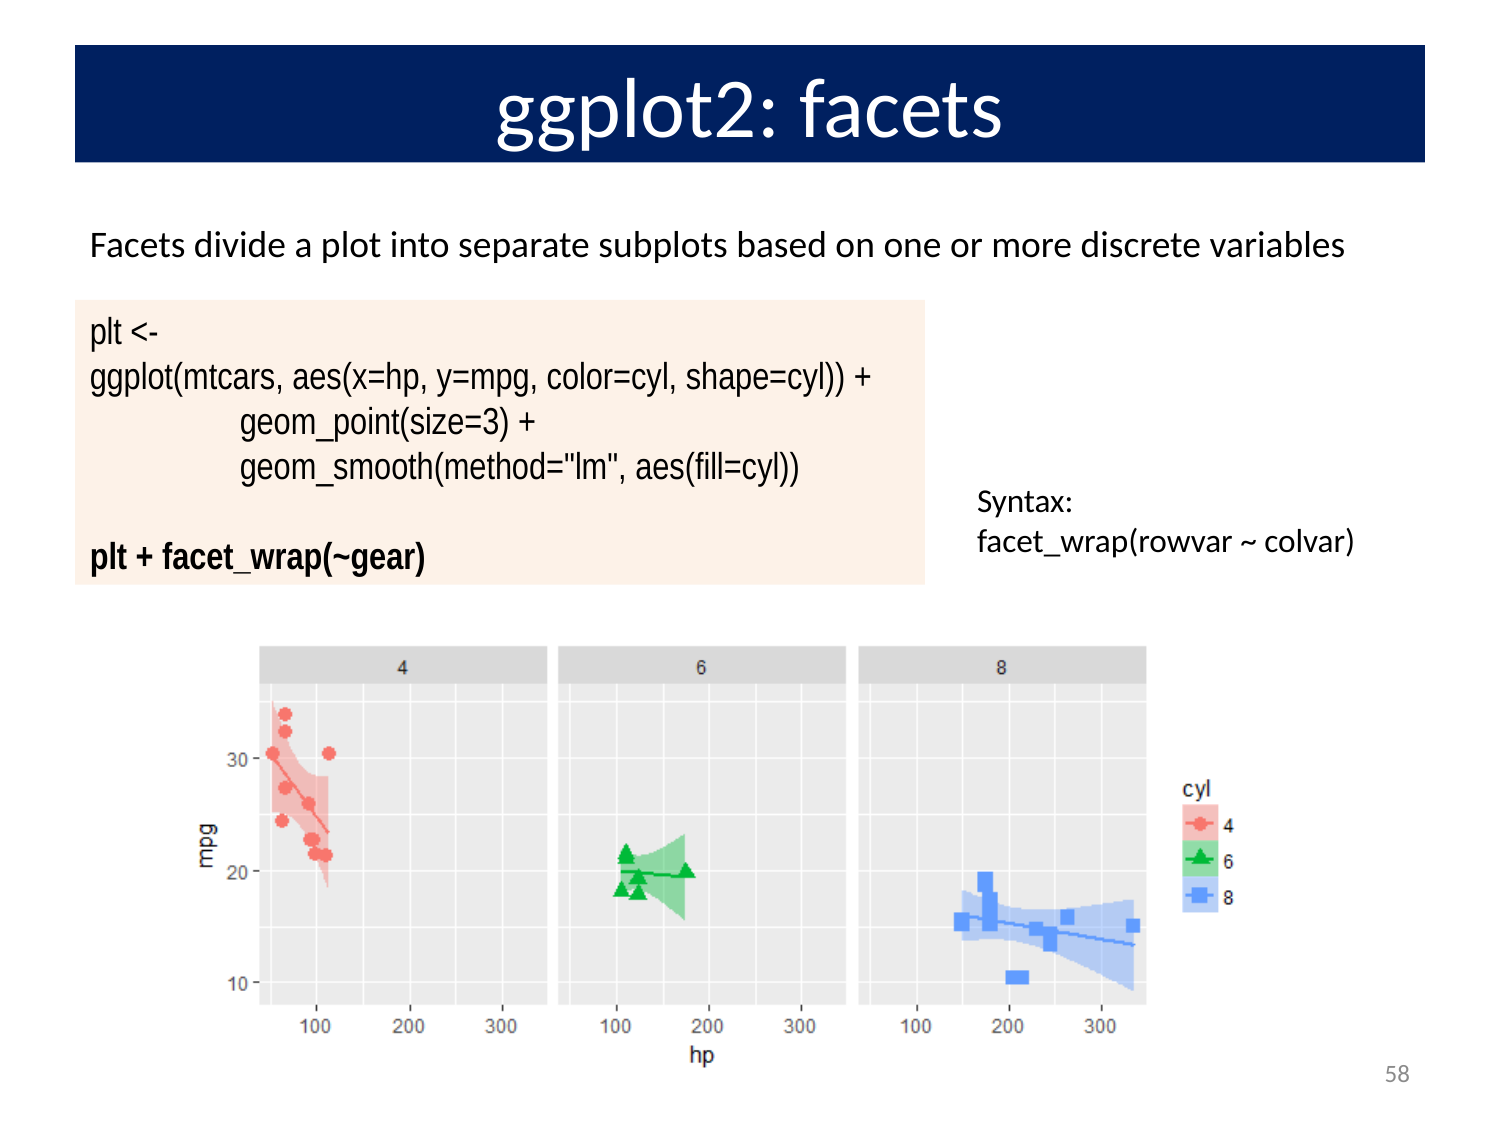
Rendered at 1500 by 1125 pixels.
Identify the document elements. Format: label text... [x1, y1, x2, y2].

picture [183, 637, 1253, 1074]
text_box Facets divide a plot into separate subplots based on one or more discrete variables [74, 212, 1425, 273]
title ggplot2: facets [75, 45, 1425, 163]
slide_number 58 [1074, 1042, 1425, 1103]
text_box Syntax: facet_wrap(rowvar ~ colvar) [962, 471, 1413, 567]
text_box plt <- ggplot(mtcars, aes(x=hp, y=mpg, color=cyl, shape=cyl)) + geom_point(size=3) + geom_smooth(method="lm", aes(fill=cyl)) plt + facet_wrap(~gear) [75, 299, 925, 585]
